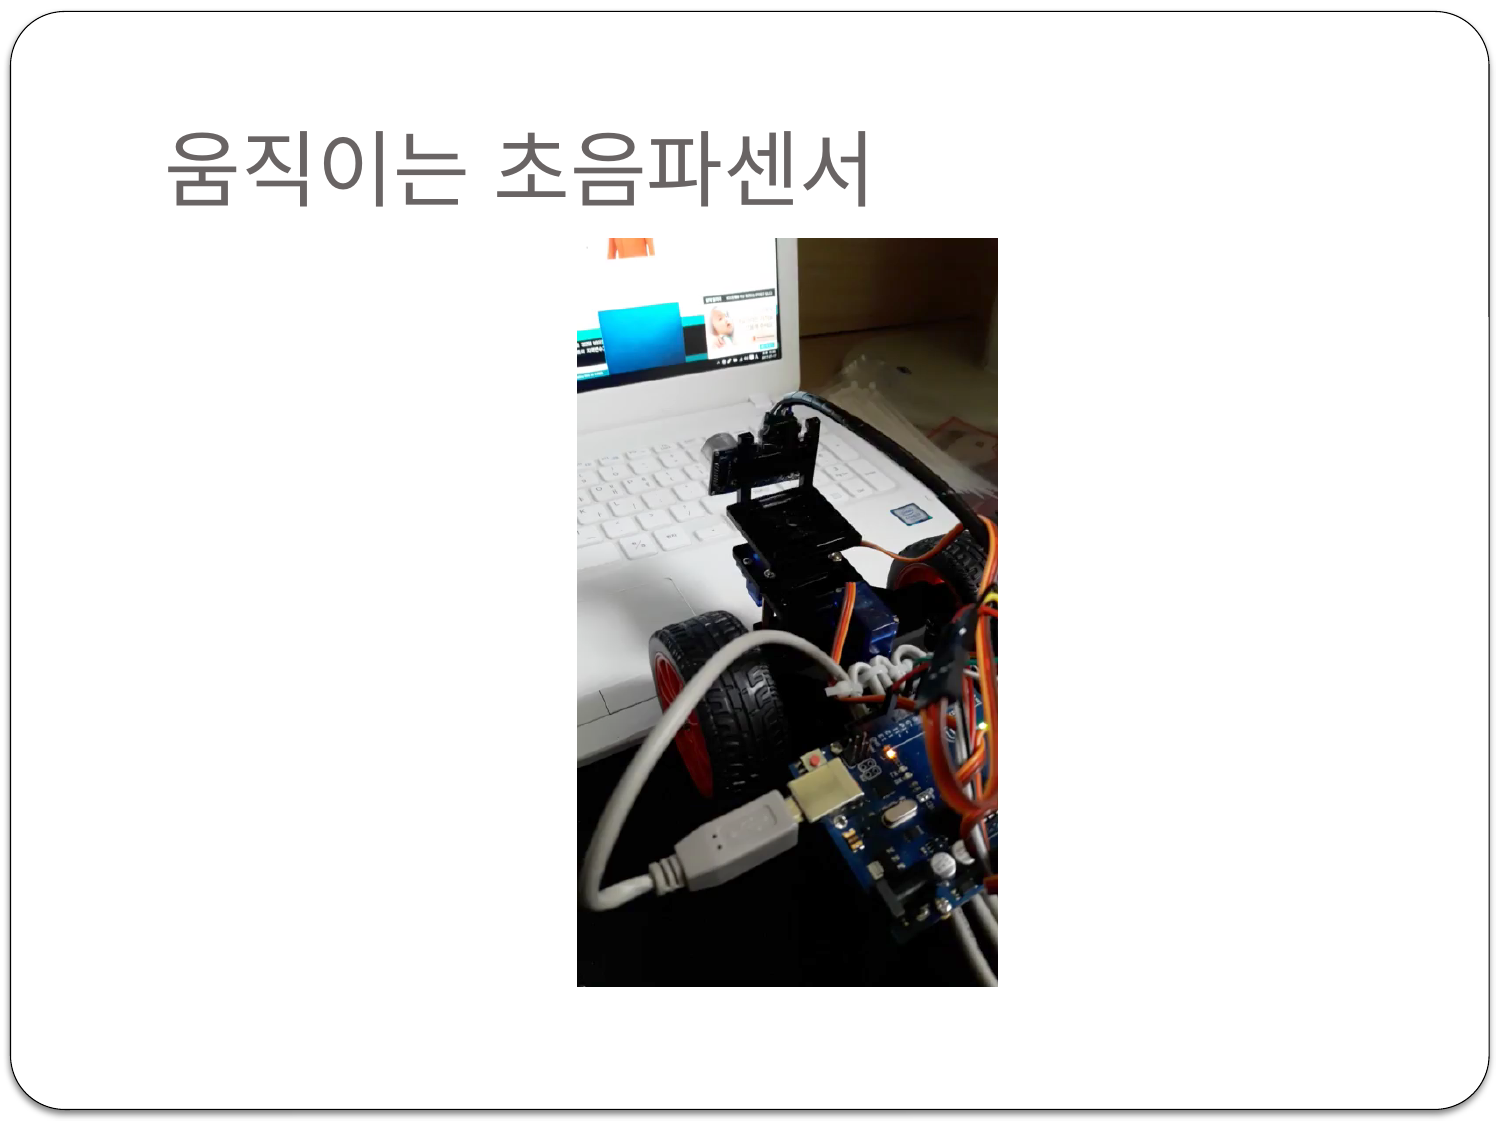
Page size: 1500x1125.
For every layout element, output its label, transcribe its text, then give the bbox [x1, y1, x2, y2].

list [576, 237, 999, 988]
title 움직이는 초음파센서 [150, 45, 1425, 233]
